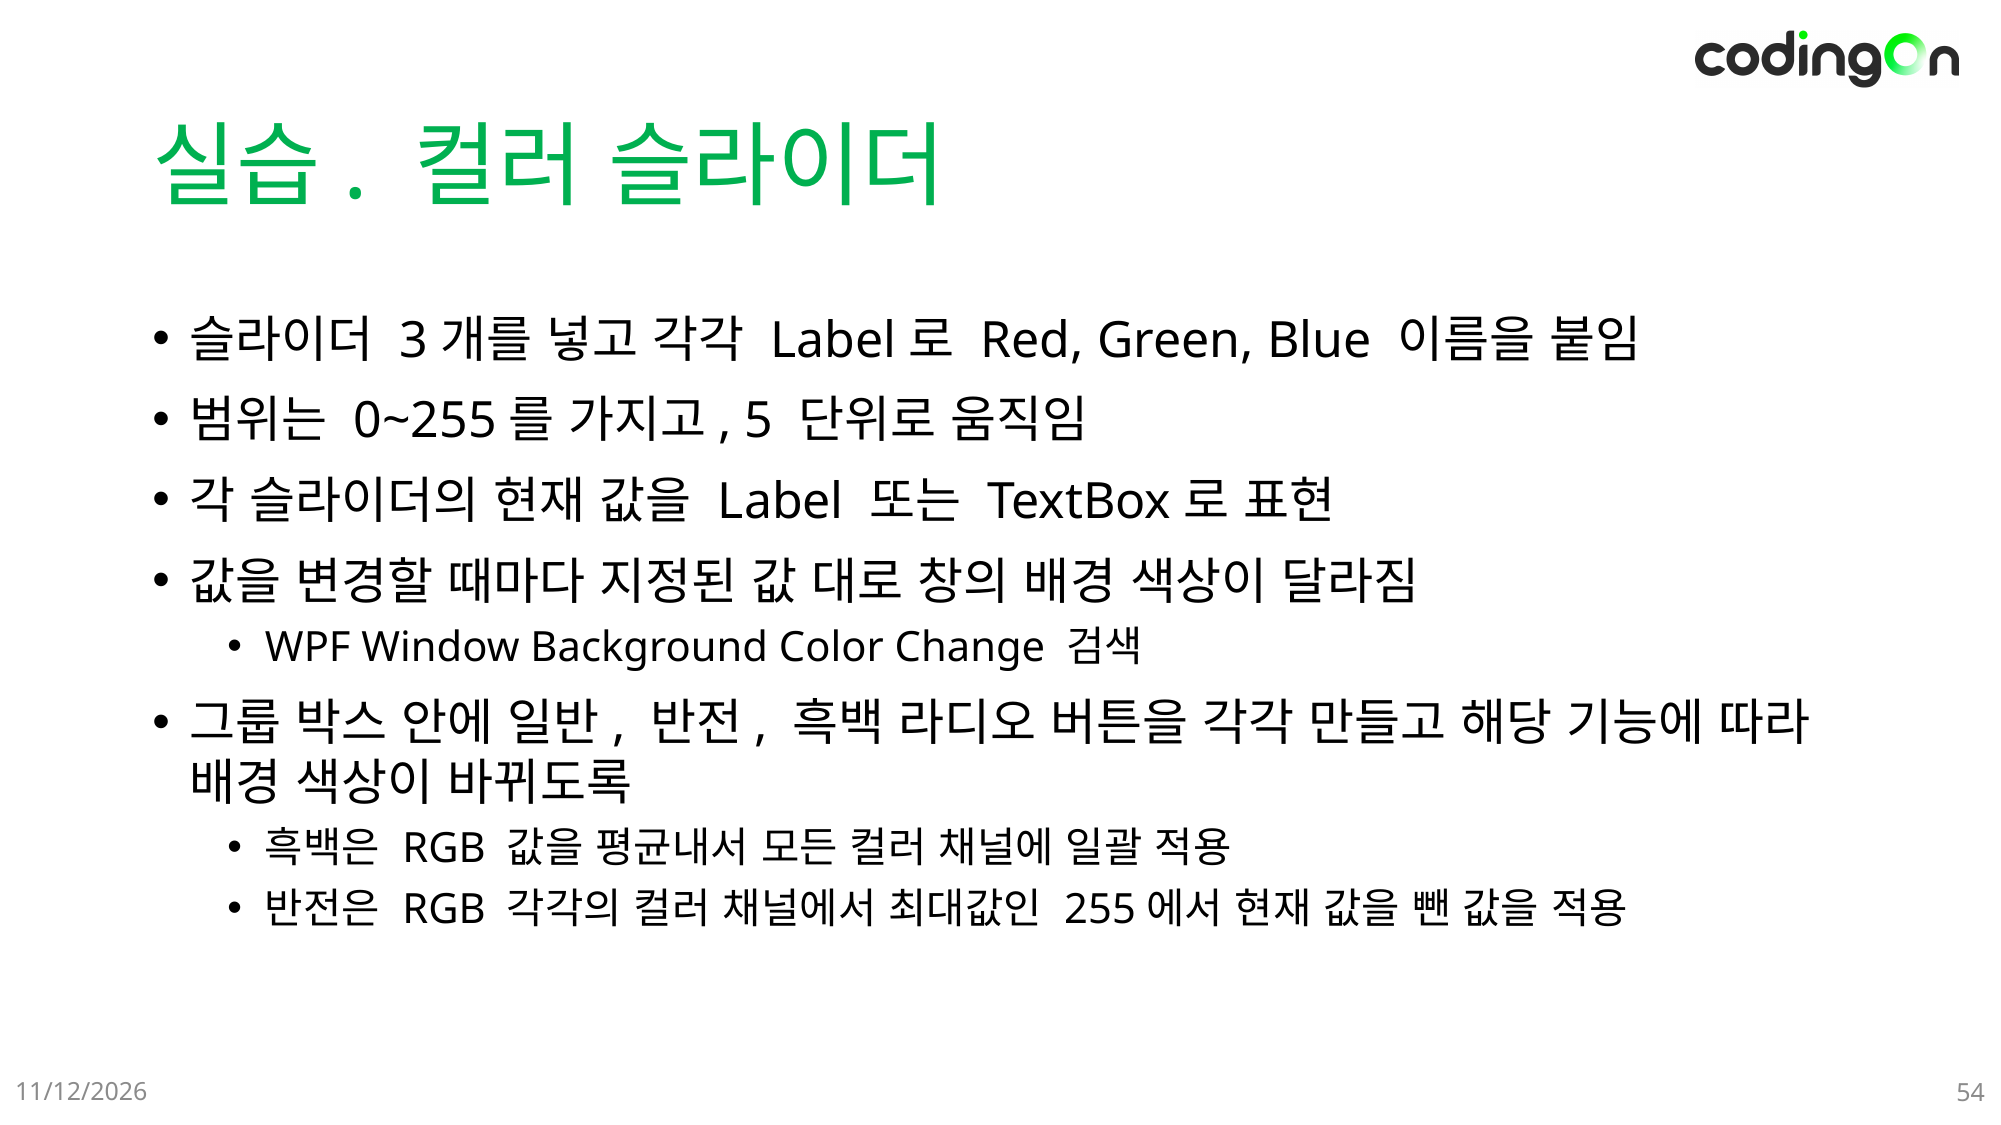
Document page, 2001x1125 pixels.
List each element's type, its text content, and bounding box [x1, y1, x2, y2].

title 실습. 컬러 슬라이더 [137, 59, 1863, 278]
list 슬라이더 3개를 넣고 각각 Label로 Red, Green, Blue 이름을 붙임 범위는 0~255를 가지고, 5 단위로 움직임 각 슬라이더의 현재 값을 Label 또는 TextBox로 표현 값을 변경할 때마다 지정된 값 대로 창의 배경 색상이 달라짐 WPF Window Background Color Change 검색 그룹 박스 안에 일반, 반전, 흑백 라디오 버튼을 각각 만들고 해당 기능에 따라 배경 색상이 바뀌도록 흑백은 RGB 값을 평균내서 모든 컬러 채널에 일괄 적용 반전은 RGB 각각의 컬러 채널에서 최대값인 255에서 현재 값을 뺀 값을 적용 [137, 299, 1863, 1014]
slide_number 54 [1550, 1063, 2000, 1124]
slide_number 01-12(Sun) [0, 1062, 450, 1123]
picture [1695, 30, 1959, 88]
